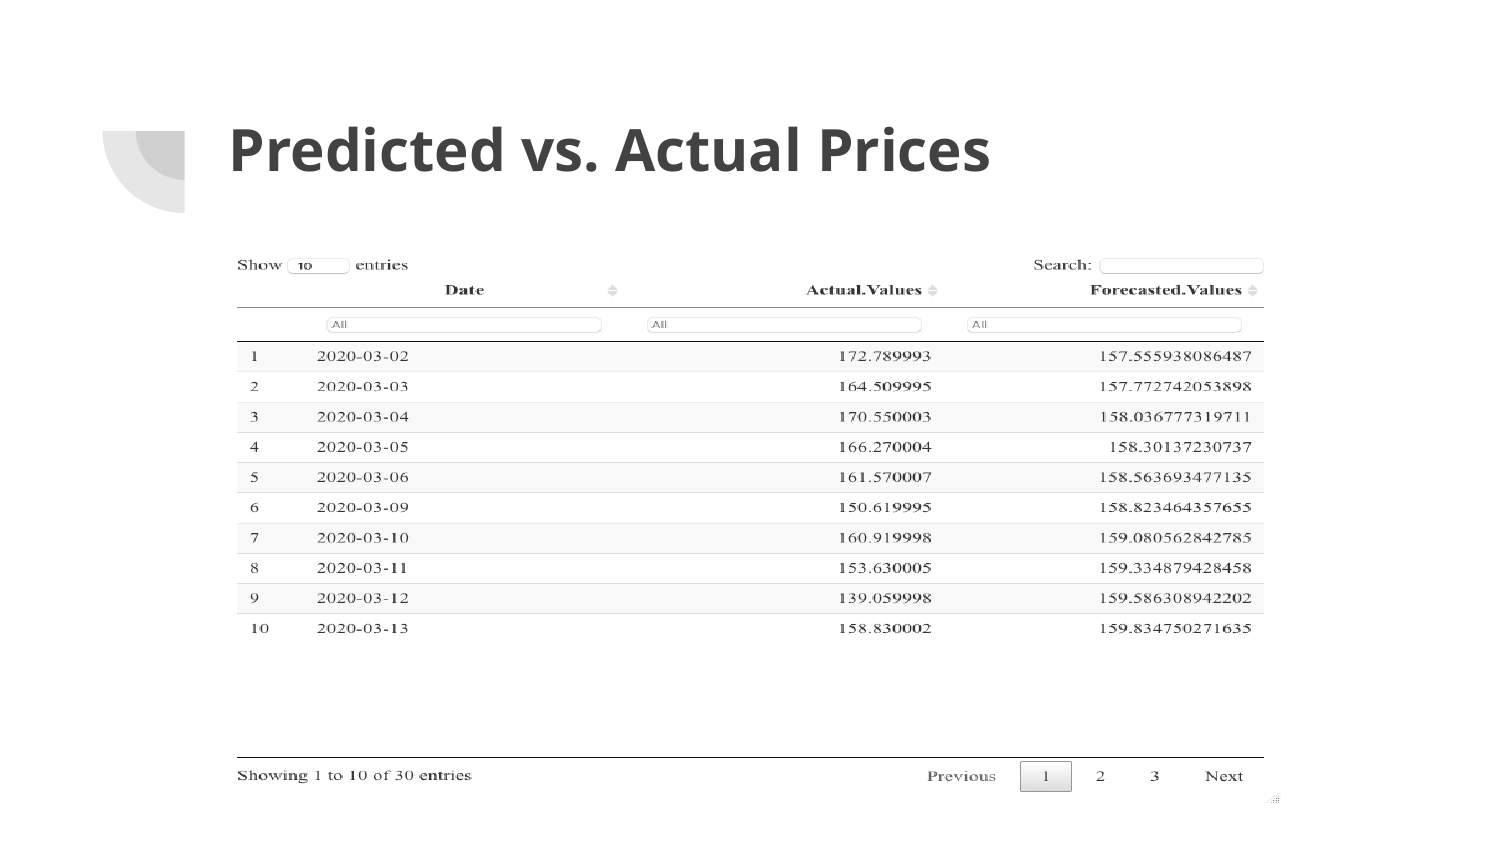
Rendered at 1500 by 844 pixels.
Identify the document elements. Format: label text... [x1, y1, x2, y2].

title Predicted vs. Actual Prices [213, 98, 1368, 263]
picture [219, 244, 1281, 803]
